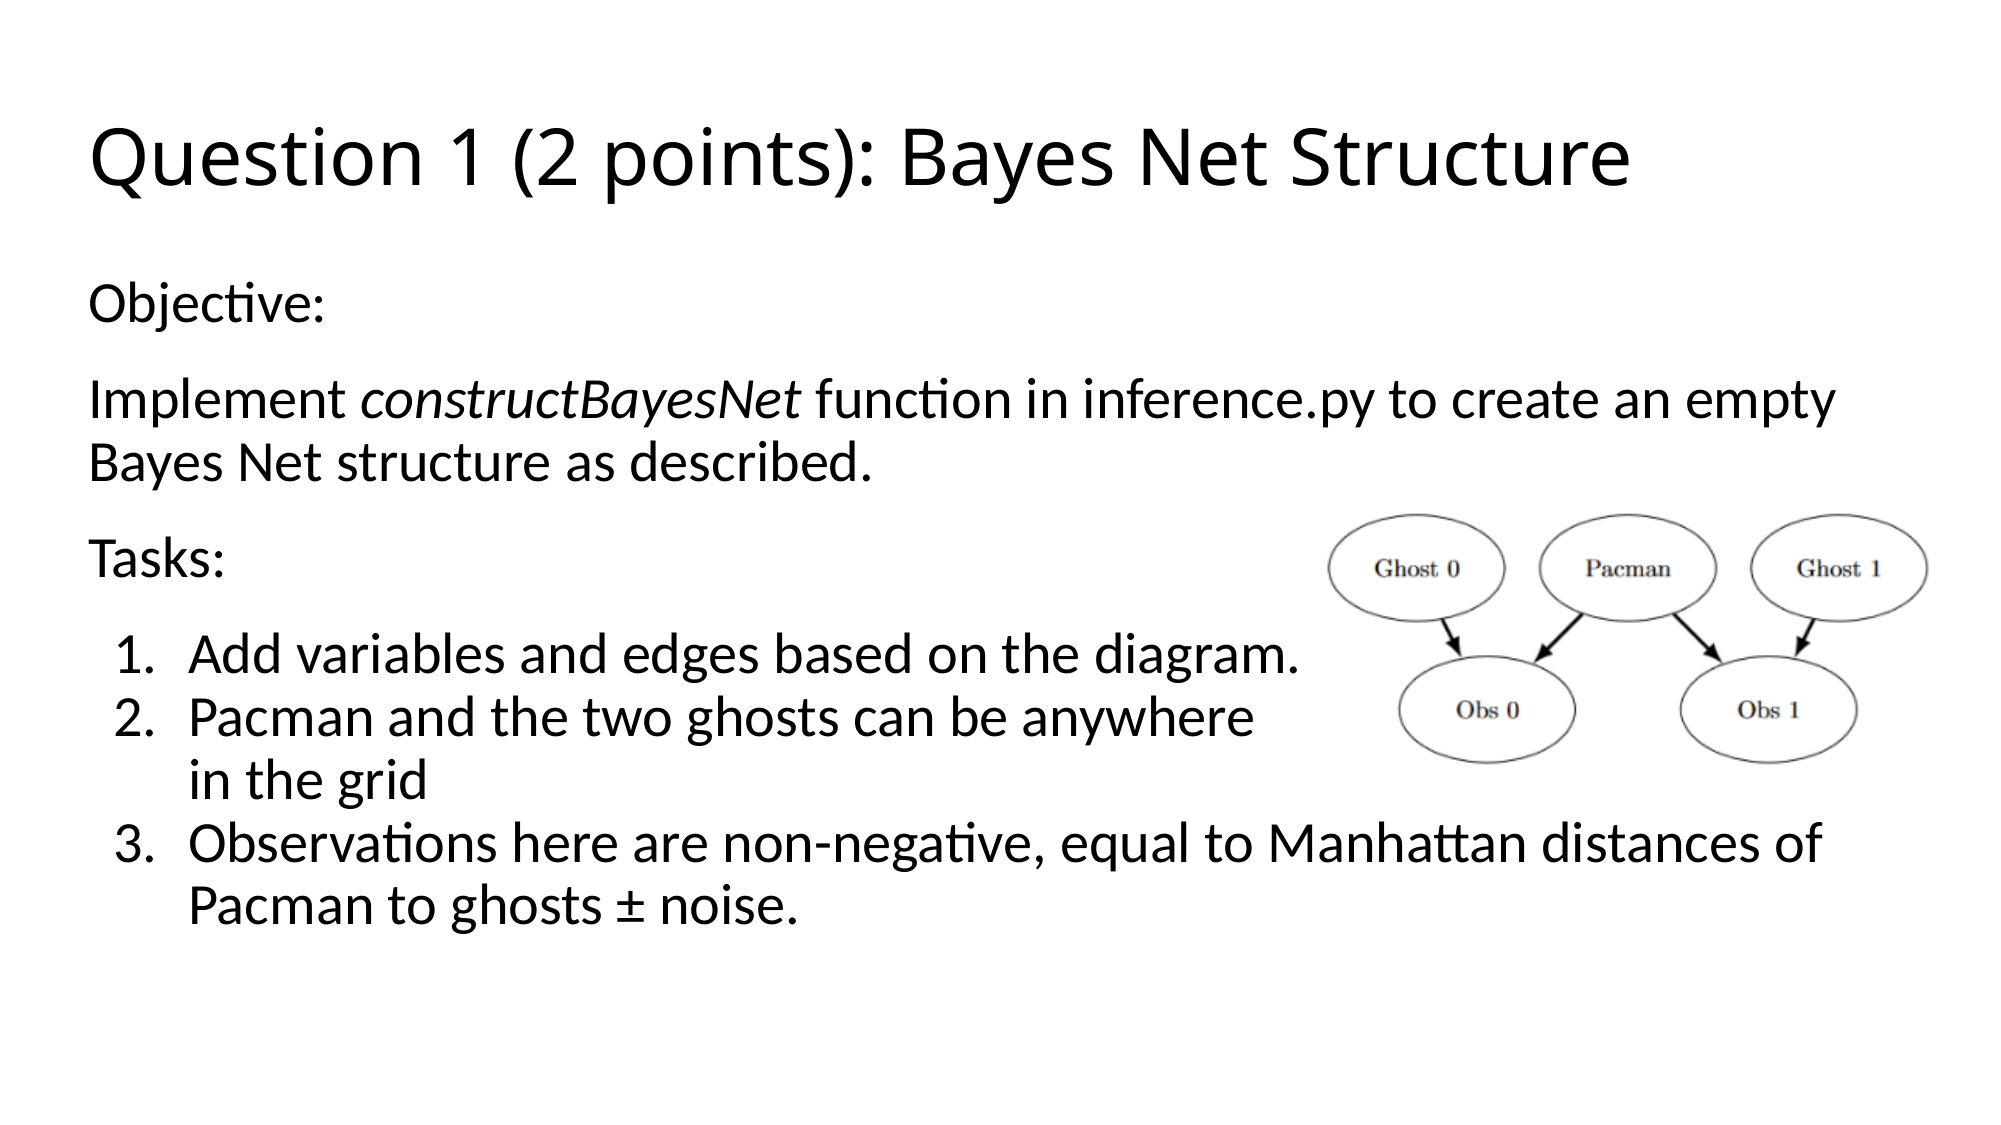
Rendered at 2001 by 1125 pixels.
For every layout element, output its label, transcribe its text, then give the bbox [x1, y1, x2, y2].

picture [1303, 494, 1932, 783]
list Objective: Implement constructBayesNet function in inference.py to create an empty Bayes Net structure as described. Tasks: Add variables and edges based on the diagram. Pacman and the two ghosts can be anywhere in the grid Observations here are non-negative, equal to Manhattan distances of Pacman to ghosts ± noise. [68, 252, 1932, 1000]
title Question 1 (2 points): Bayes Net Structure [68, 97, 1932, 223]
